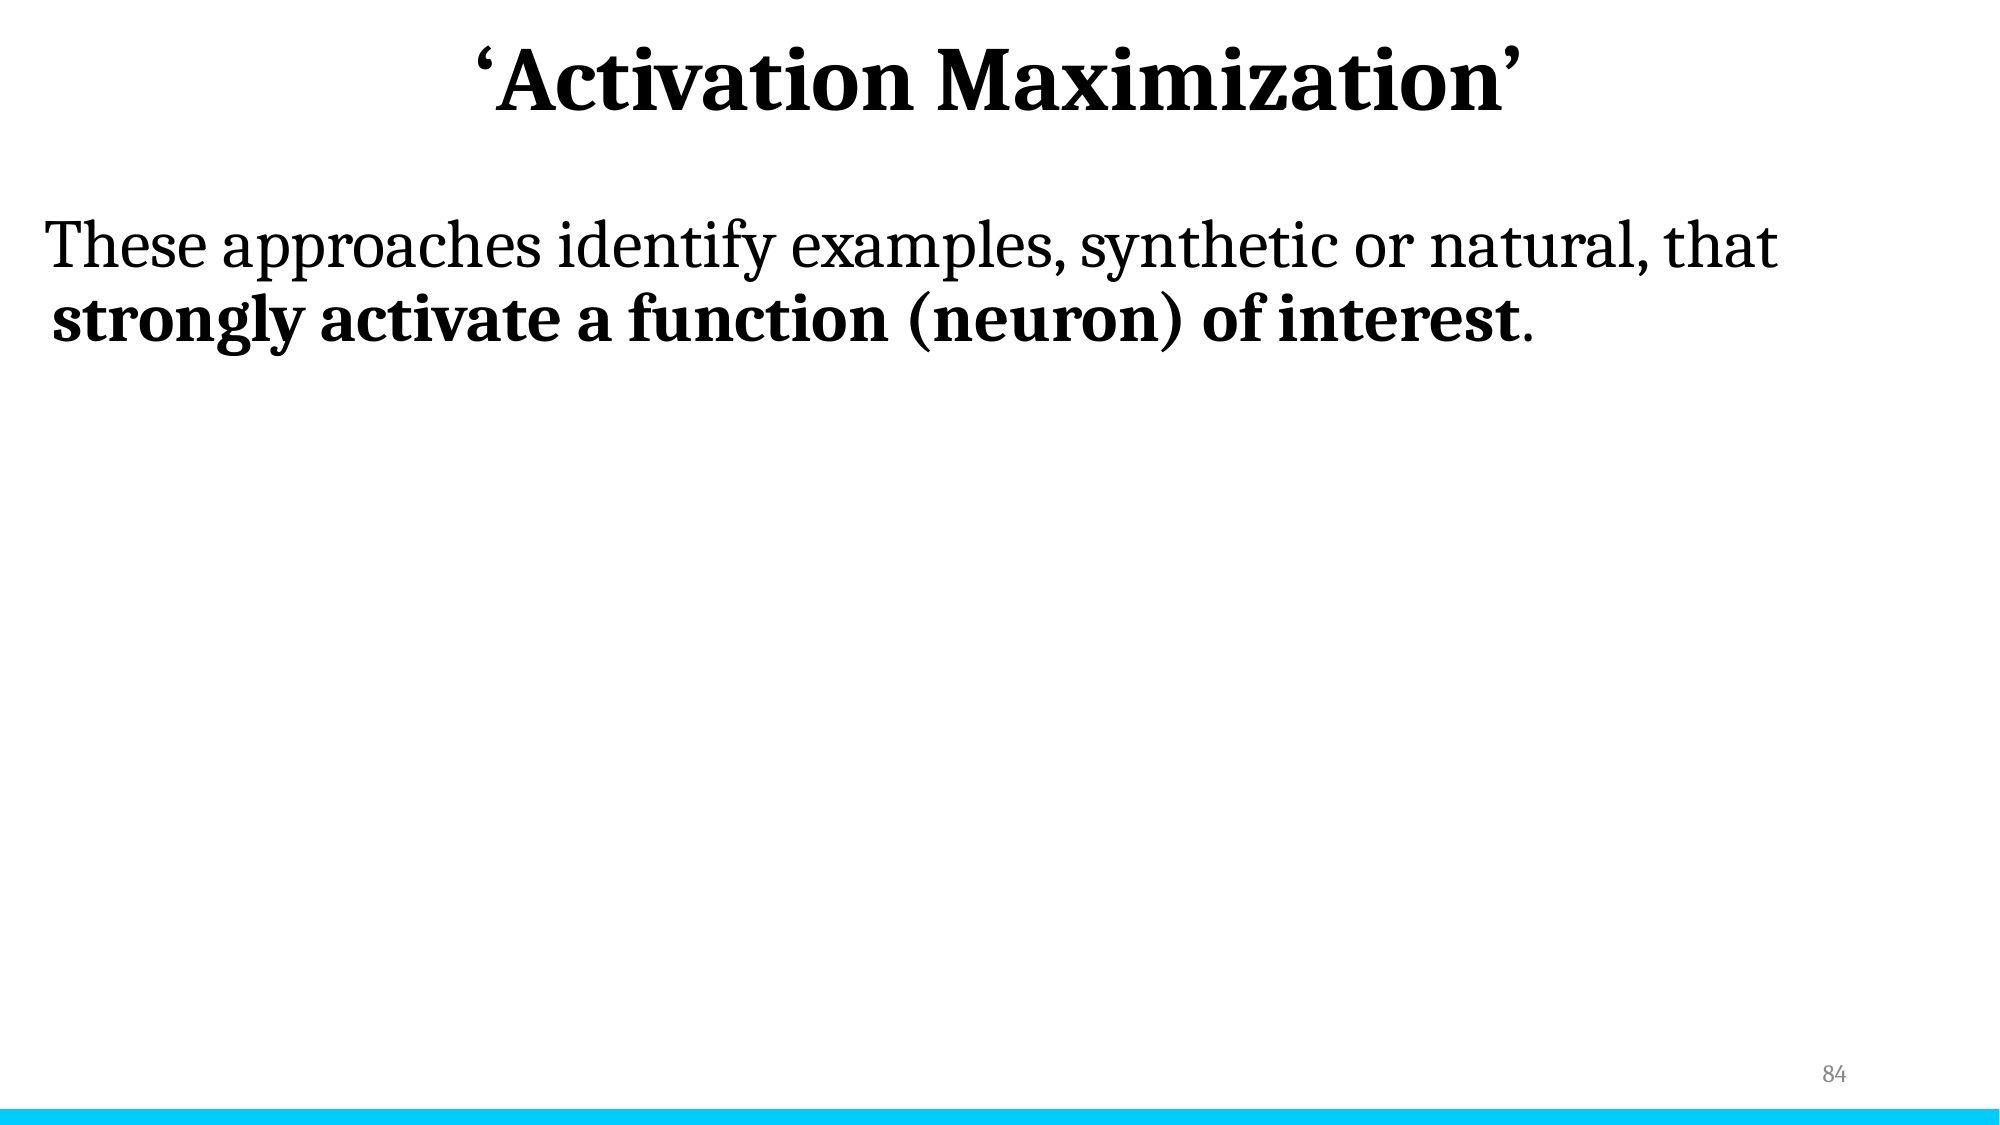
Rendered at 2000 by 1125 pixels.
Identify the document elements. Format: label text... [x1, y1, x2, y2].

title ‘Activation Maximization’ [0, 0, 2000, 162]
list These approaches identify examples, synthetic or natural, that strongly activate a function (neuron) of interest. [0, 200, 2000, 1103]
